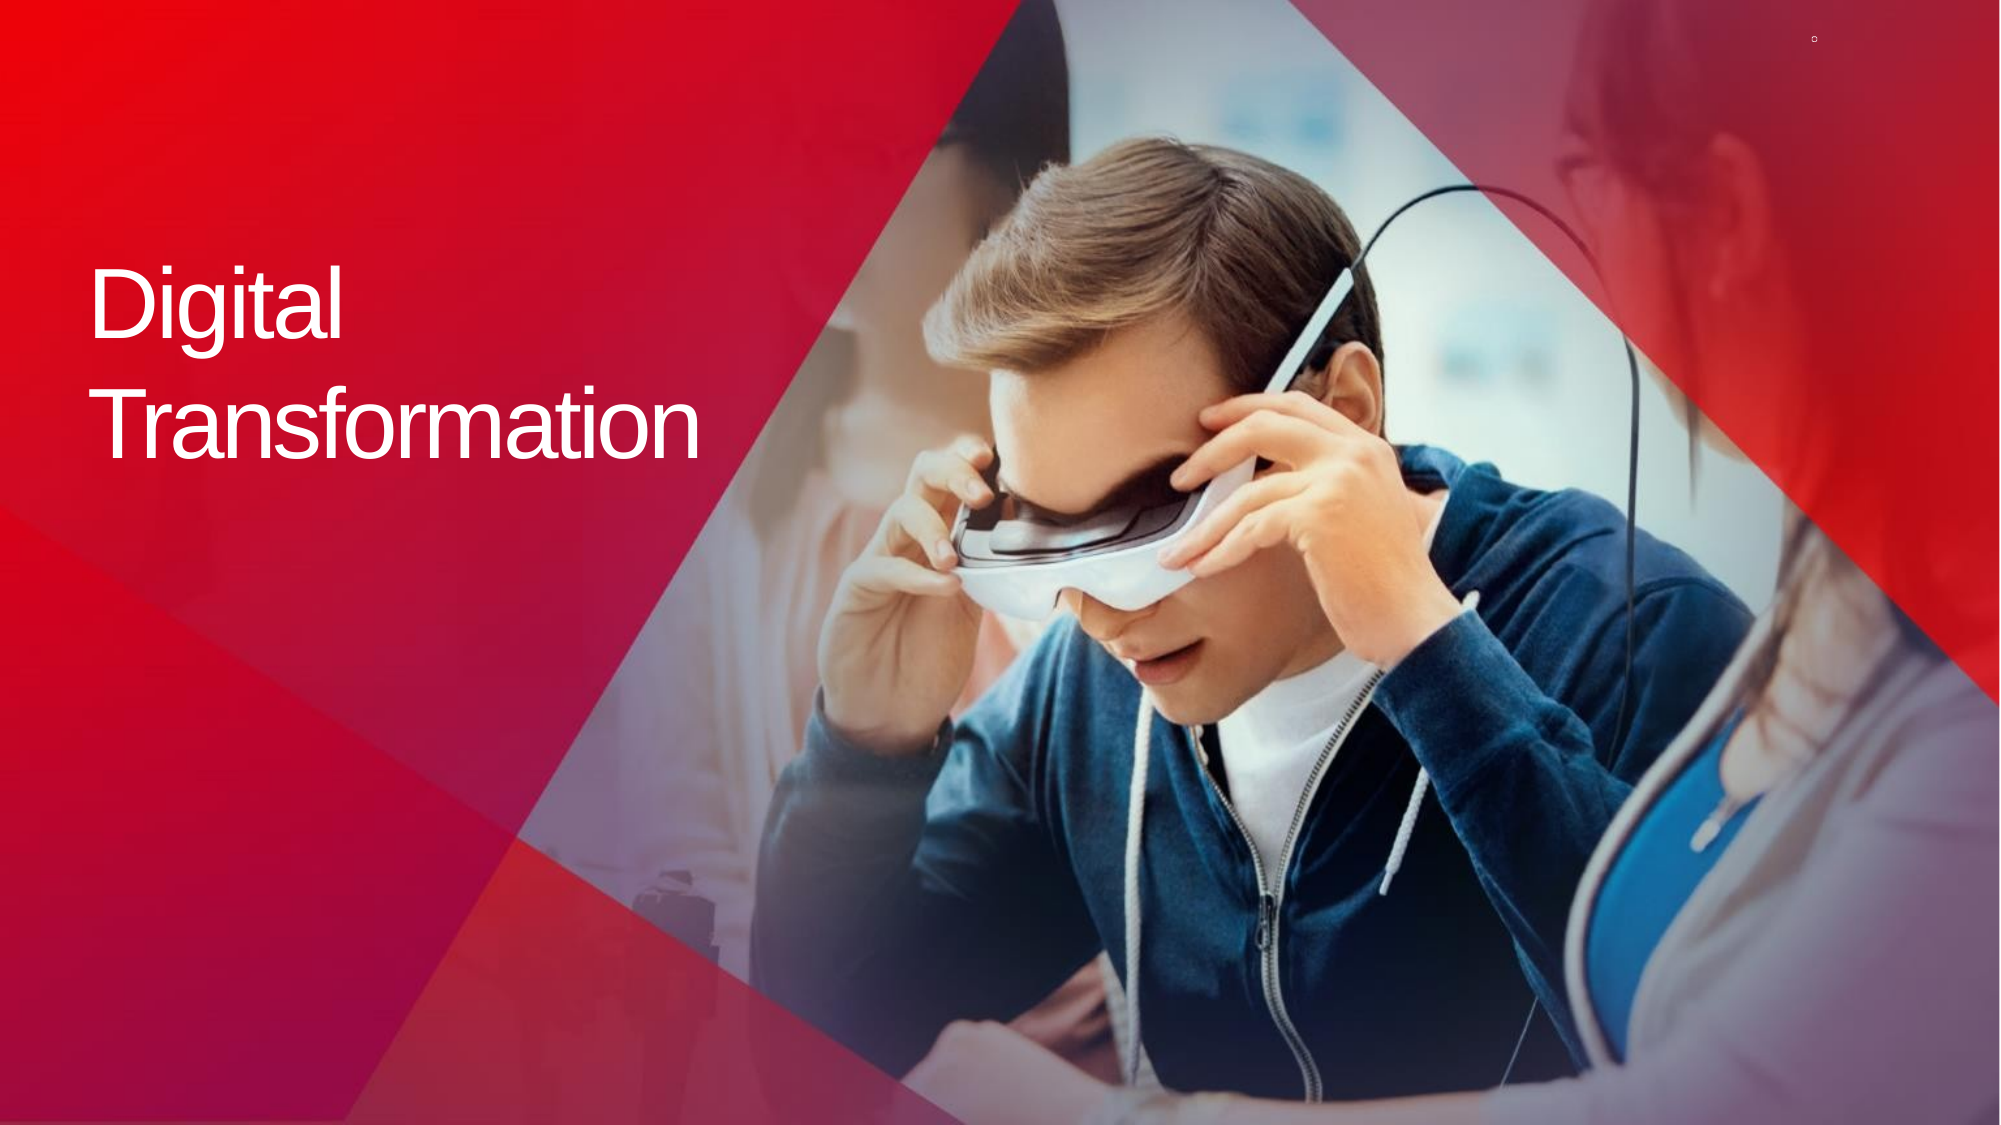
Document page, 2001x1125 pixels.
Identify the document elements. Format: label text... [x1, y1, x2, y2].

title Digital Transformation [85, 236, 988, 479]
text_box [0, 0, 2000, 1125]
